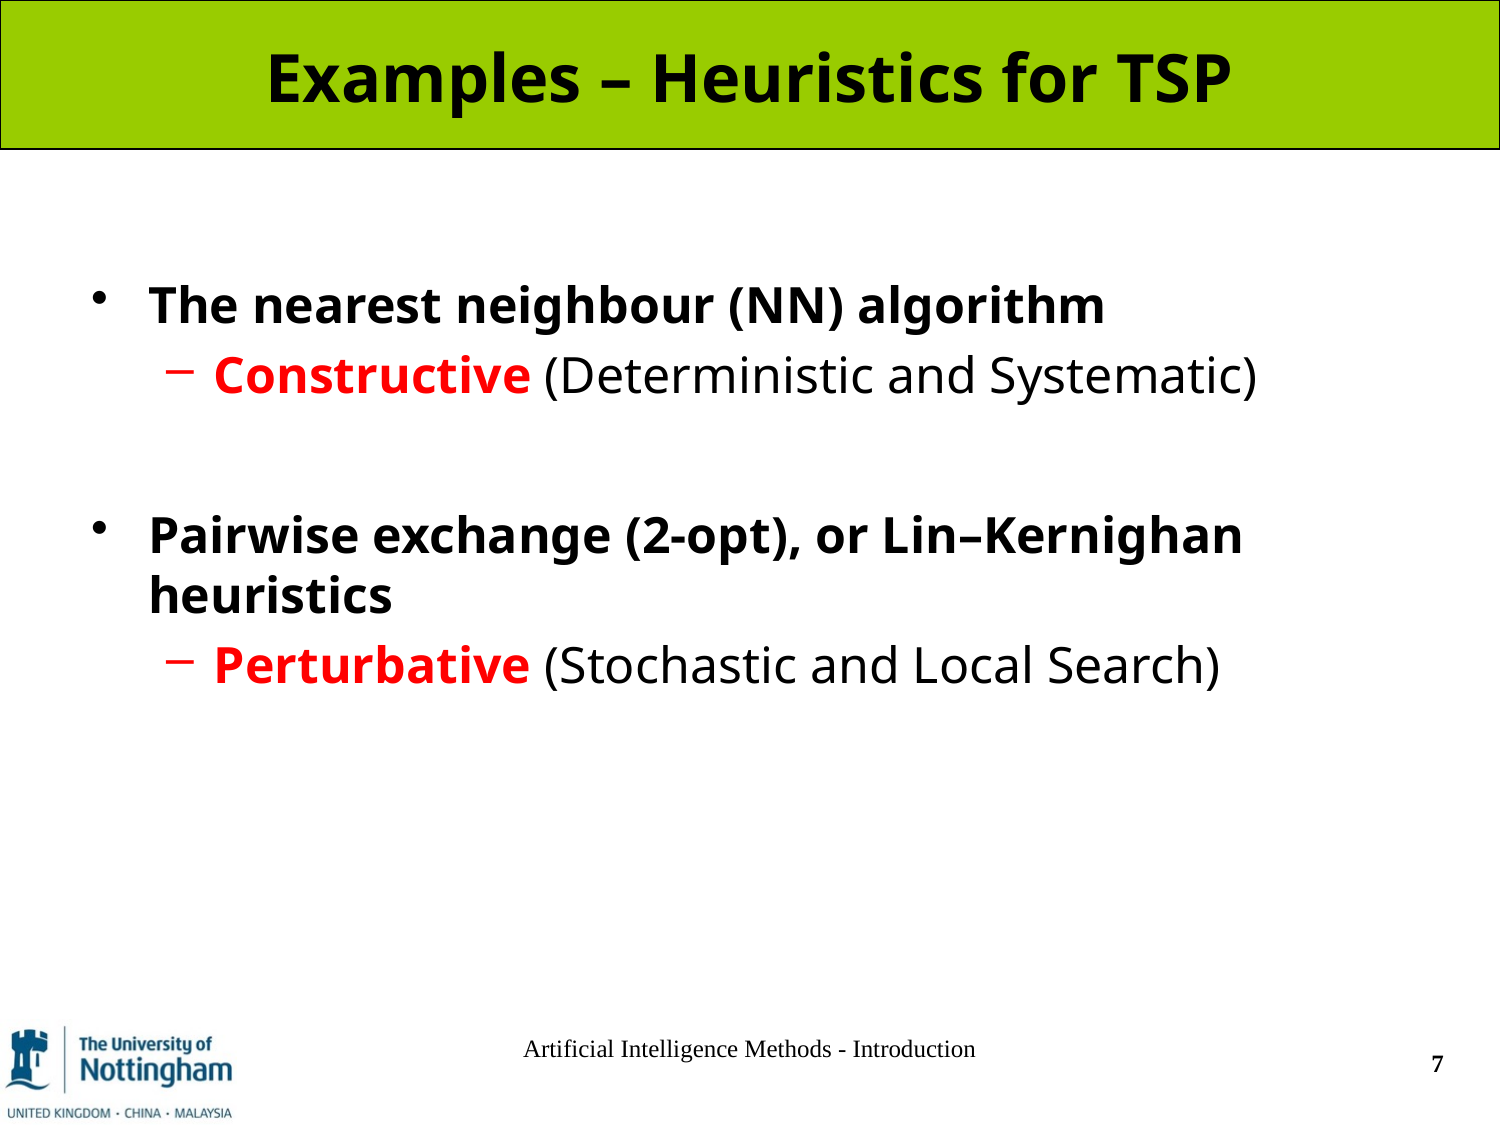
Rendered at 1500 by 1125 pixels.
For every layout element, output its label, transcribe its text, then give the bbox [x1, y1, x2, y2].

picture [0, 1019, 237, 1125]
list The nearest neighbour (NN) algorithm Constructive (Deterministic and Systematic) Pairwise exchange (2-opt), or Lin–Kernighan heuristics Perturbative (Stochastic and Local Search) [76, 196, 1428, 1012]
slide_number 7 [1293, 1039, 1460, 1118]
title Examples – Heuristics for TSP [53, 2, 1447, 149]
footer Artificial Intelligence Methods - Introduction [466, 1024, 1034, 1101]
